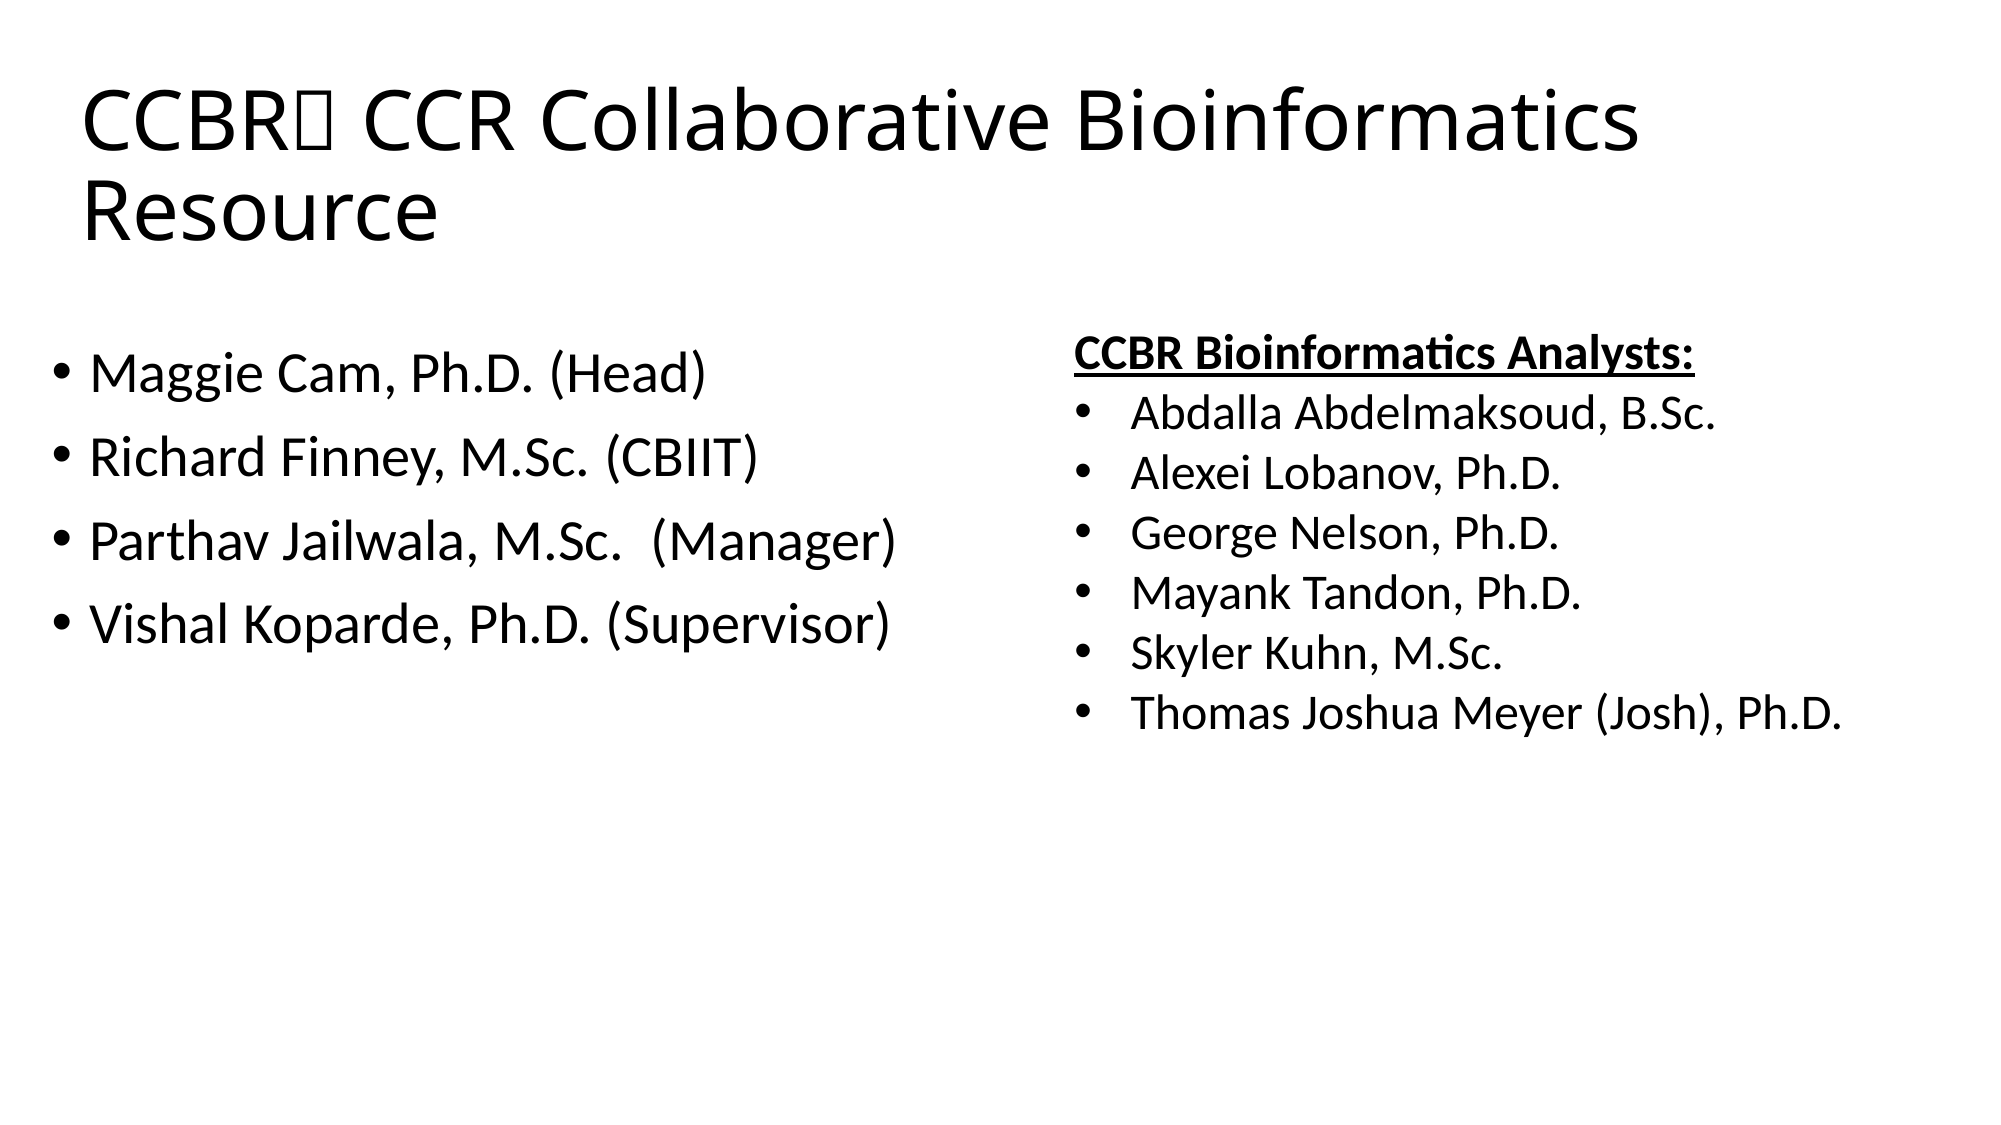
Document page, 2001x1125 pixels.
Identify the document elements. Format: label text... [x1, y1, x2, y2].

title CCBR CCR Collaborative Bioinformatics Resource [65, 59, 1863, 278]
list Maggie Cam, Ph.D. (Head) Richard Finney, M.Sc. (CBIIT) Parthav Jailwala, M.Sc. (Manager) Vishal Koparde, Ph.D. (Supervisor) [36, 334, 1100, 1006]
text_box CCBR Bioinformatics Analysts: Abdalla Abdelmaksoud, B.Sc. Alexei Lobanov, Ph.D. George Nelson, Ph.D. Mayank Tandon, Ph.D. Skyler Kuhn, M.Sc. Thomas Joshua Meyer (Josh), Ph.D. [1059, 312, 1859, 748]
